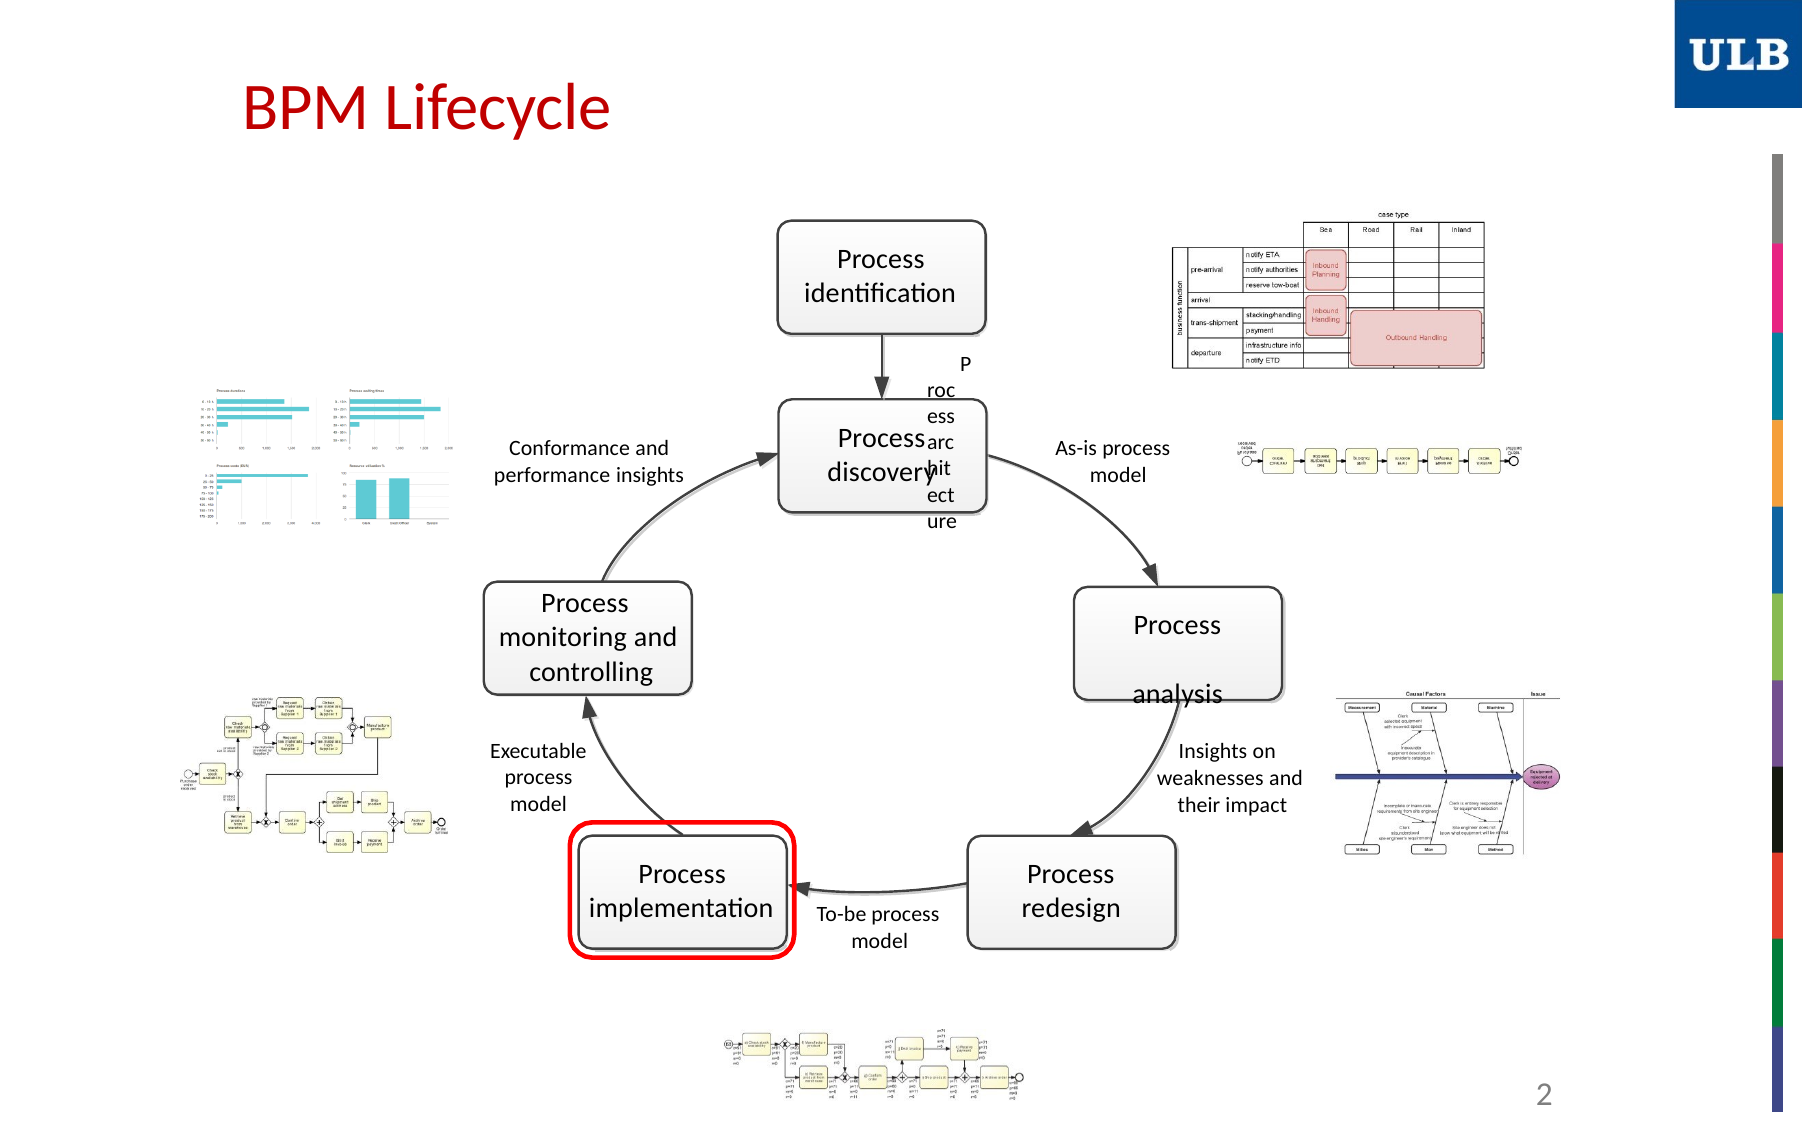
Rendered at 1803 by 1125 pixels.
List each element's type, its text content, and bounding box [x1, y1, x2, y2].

picture [723, 1029, 1024, 1102]
picture [179, 697, 448, 853]
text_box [482, 580, 562, 839]
picture [1772, 420, 1783, 1112]
picture [1772, 154, 1783, 333]
text_box Conformance and performance insights [491, 431, 562, 487]
picture [199, 389, 453, 526]
text_box 2 [1529, 1072, 1559, 1113]
picture [1674, 0, 1802, 108]
title BPM Lifecycle [240, 61, 617, 252]
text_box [567, 207, 1561, 961]
